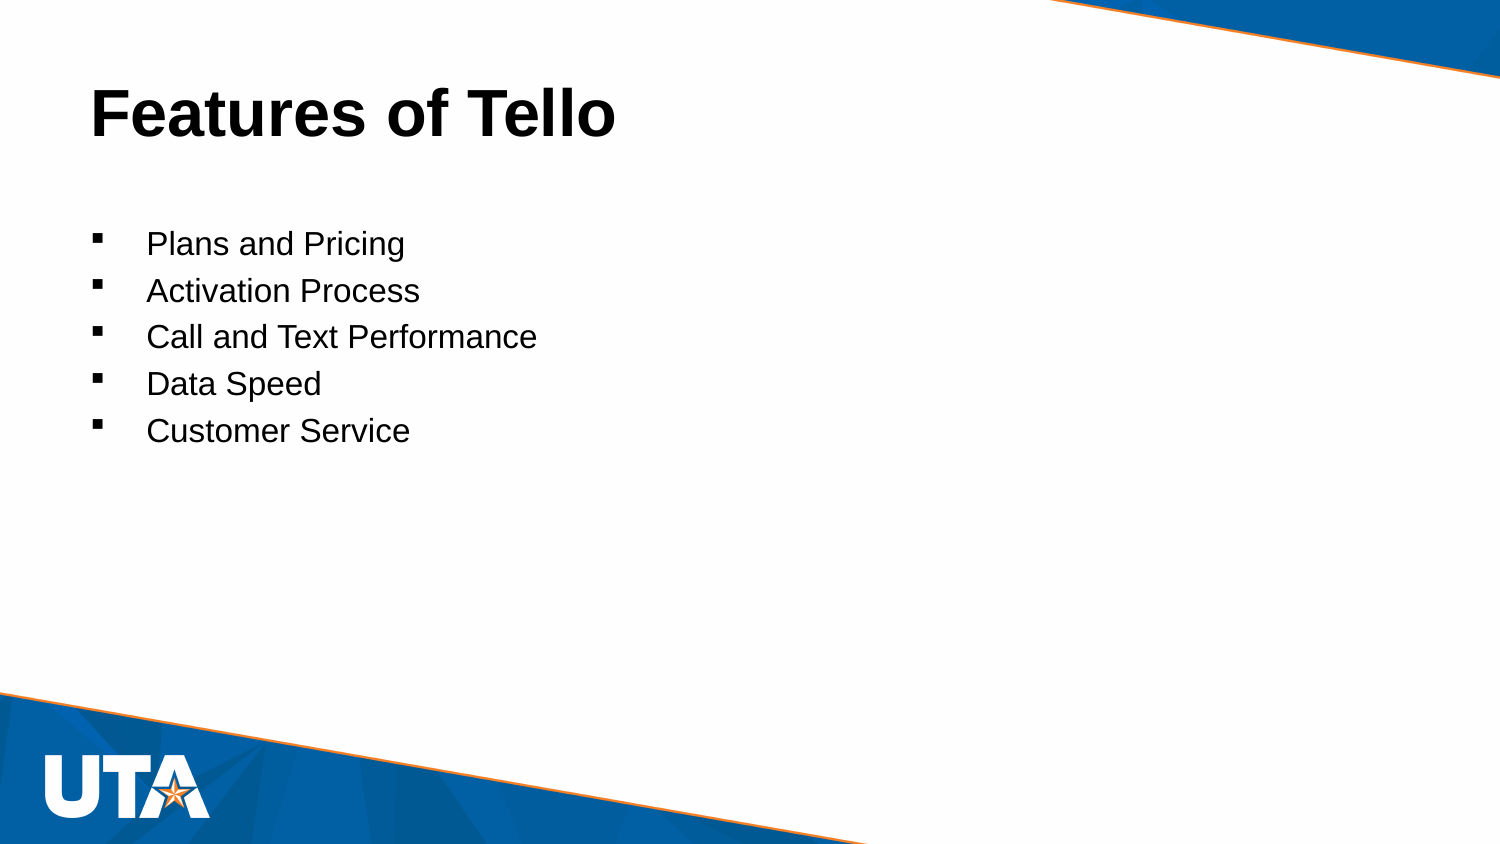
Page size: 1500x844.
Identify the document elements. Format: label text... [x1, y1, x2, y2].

picture [0, 0, 1500, 844]
list Plans and Pricing Activation Process Call and Text Performance Data Speed Customer Service [75, 215, 1425, 724]
title Features of Tello [75, 39, 1425, 180]
